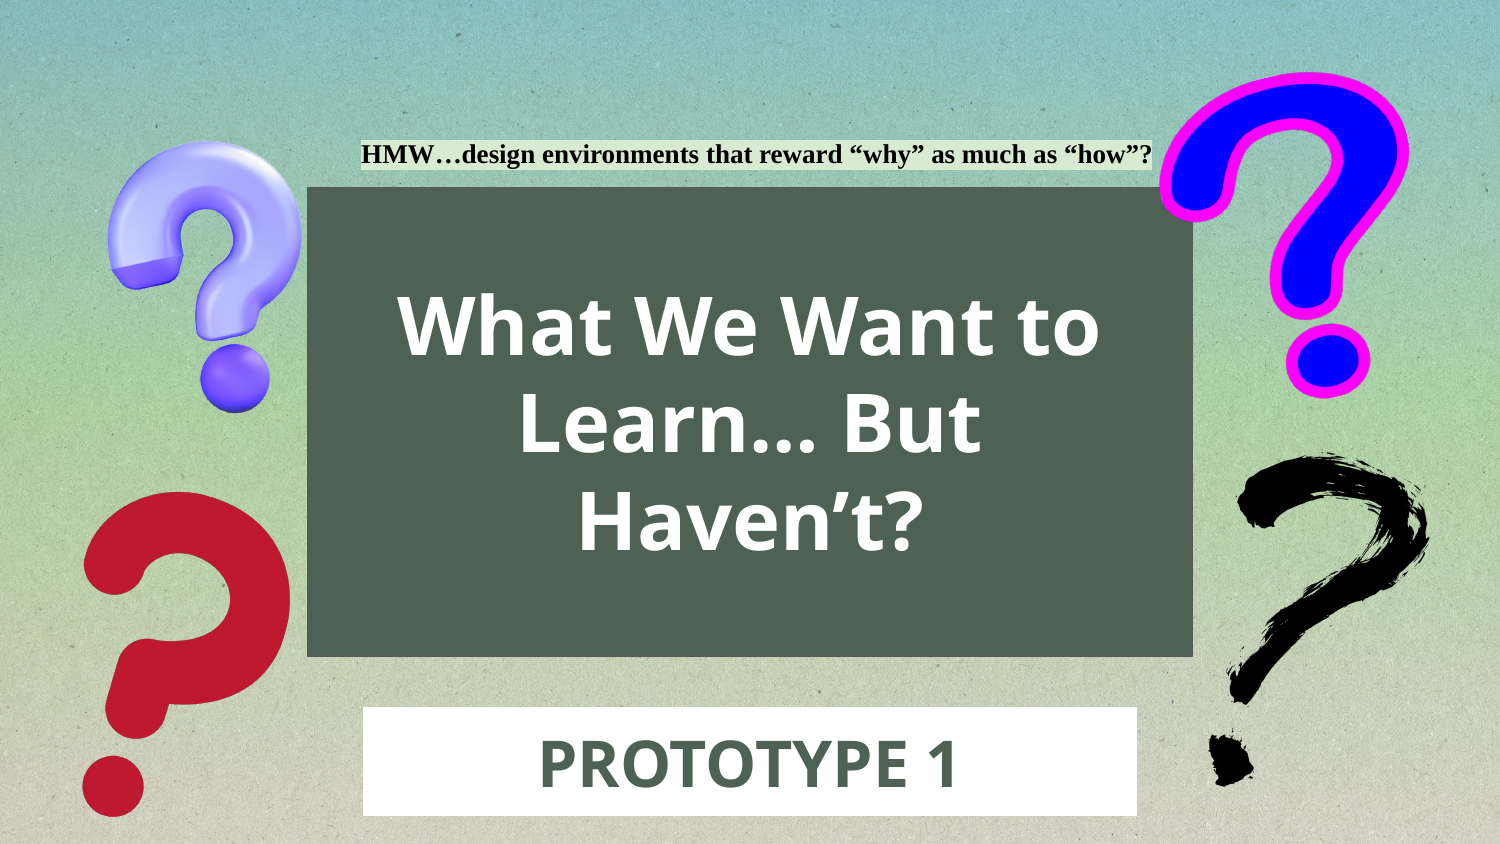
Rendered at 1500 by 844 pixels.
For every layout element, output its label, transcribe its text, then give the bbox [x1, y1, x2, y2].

text_box PROTOTYPE 1 [363, 708, 1137, 816]
text_box HMW…design environments that reward “why” as much as “how”? [430, 117, 1157, 185]
text_box [307, 187, 1193, 656]
text_box What We Want to Learn… But Haven’t? [361, 259, 1139, 582]
picture [0, 0, 1500, 844]
